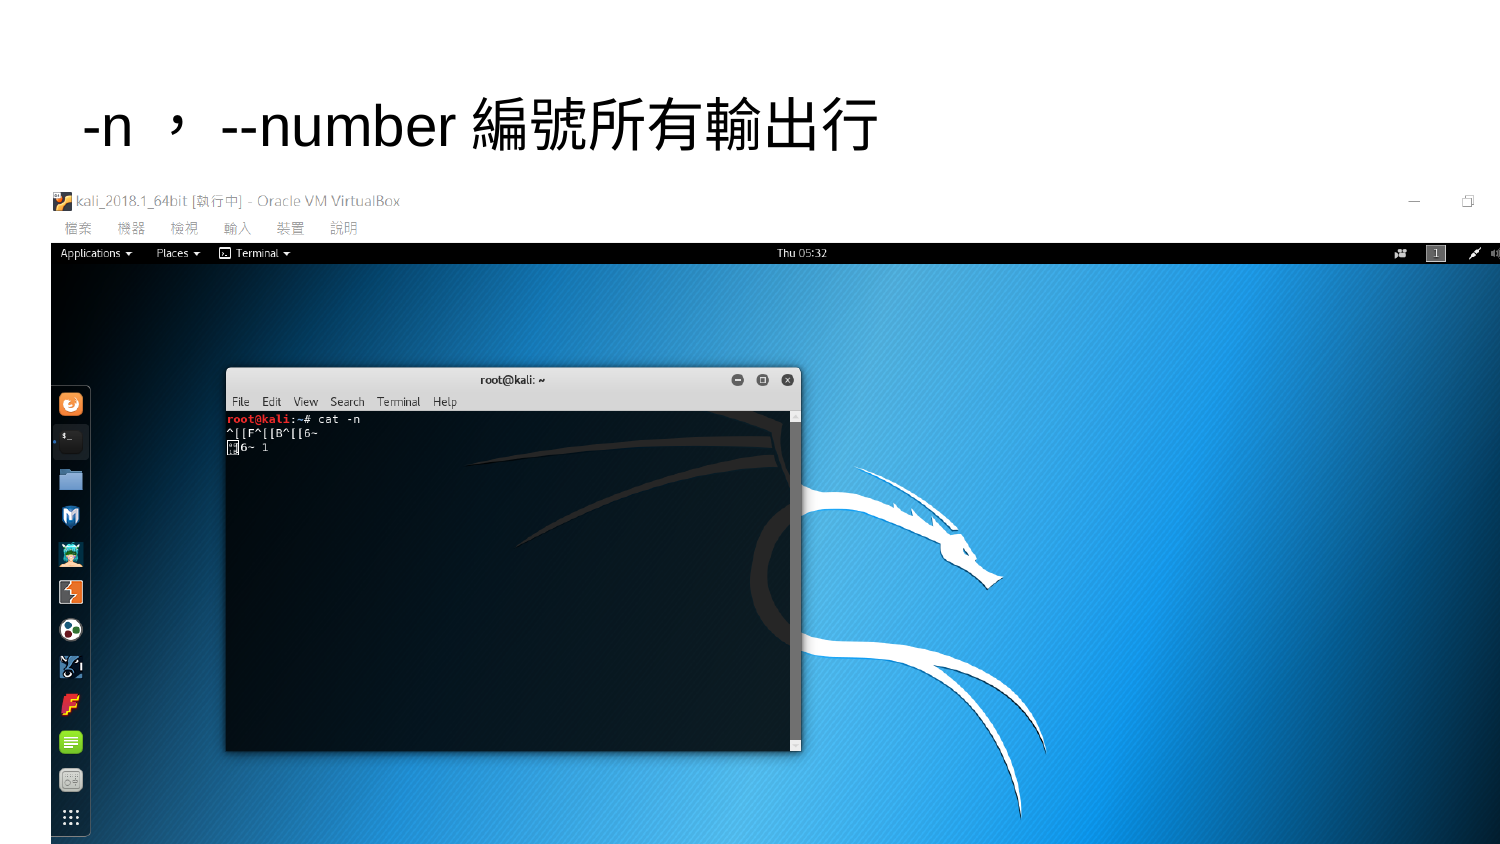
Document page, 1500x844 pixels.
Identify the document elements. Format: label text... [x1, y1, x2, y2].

picture [50, 188, 1500, 844]
title -n，--number編號所有輸出行 [51, 72, 1449, 167]
